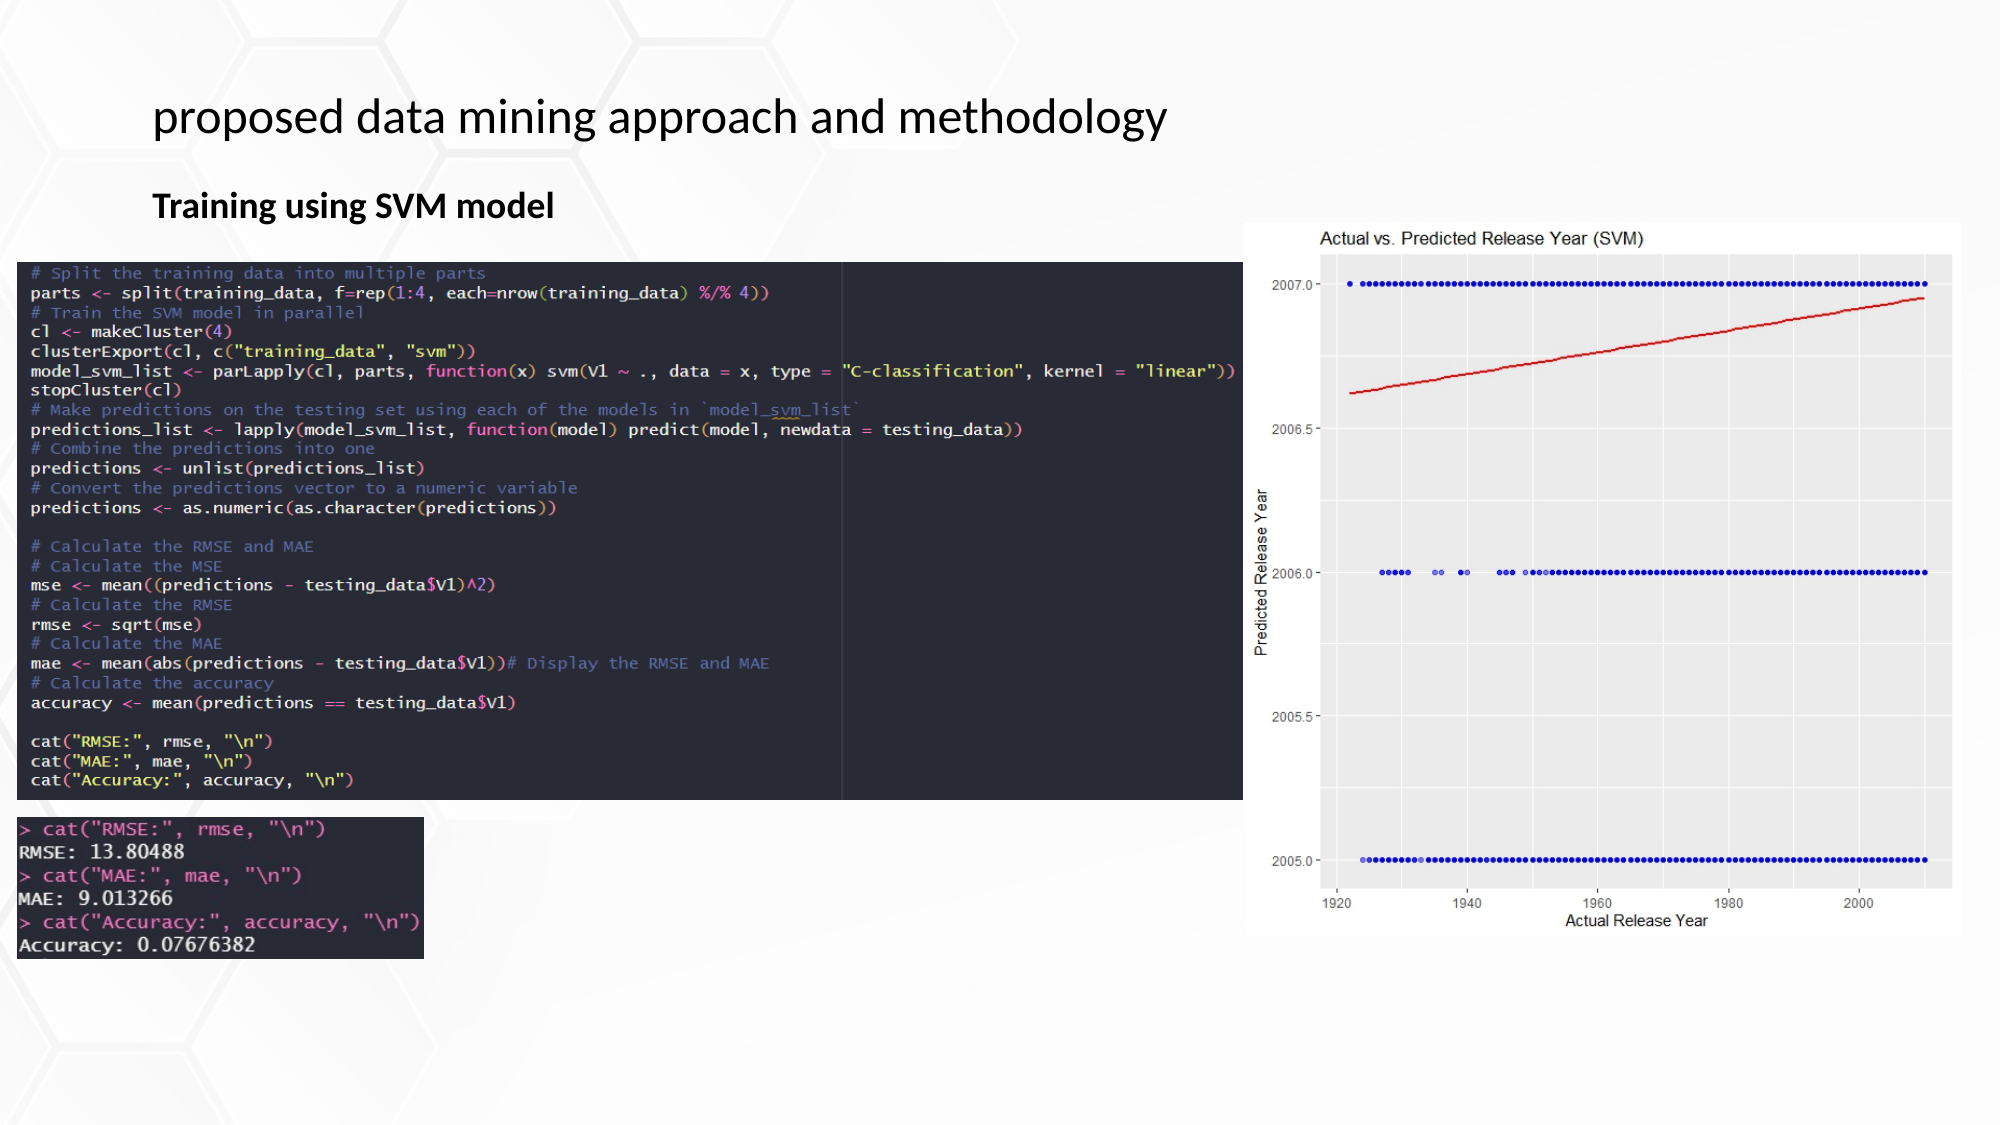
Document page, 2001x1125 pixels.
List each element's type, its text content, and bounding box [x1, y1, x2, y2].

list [1245, 222, 1961, 938]
picture [17, 817, 424, 960]
title proposed data mining approach and methodology [137, 59, 1863, 174]
text_box Training using SVM model [137, 173, 729, 260]
picture [17, 262, 1243, 801]
